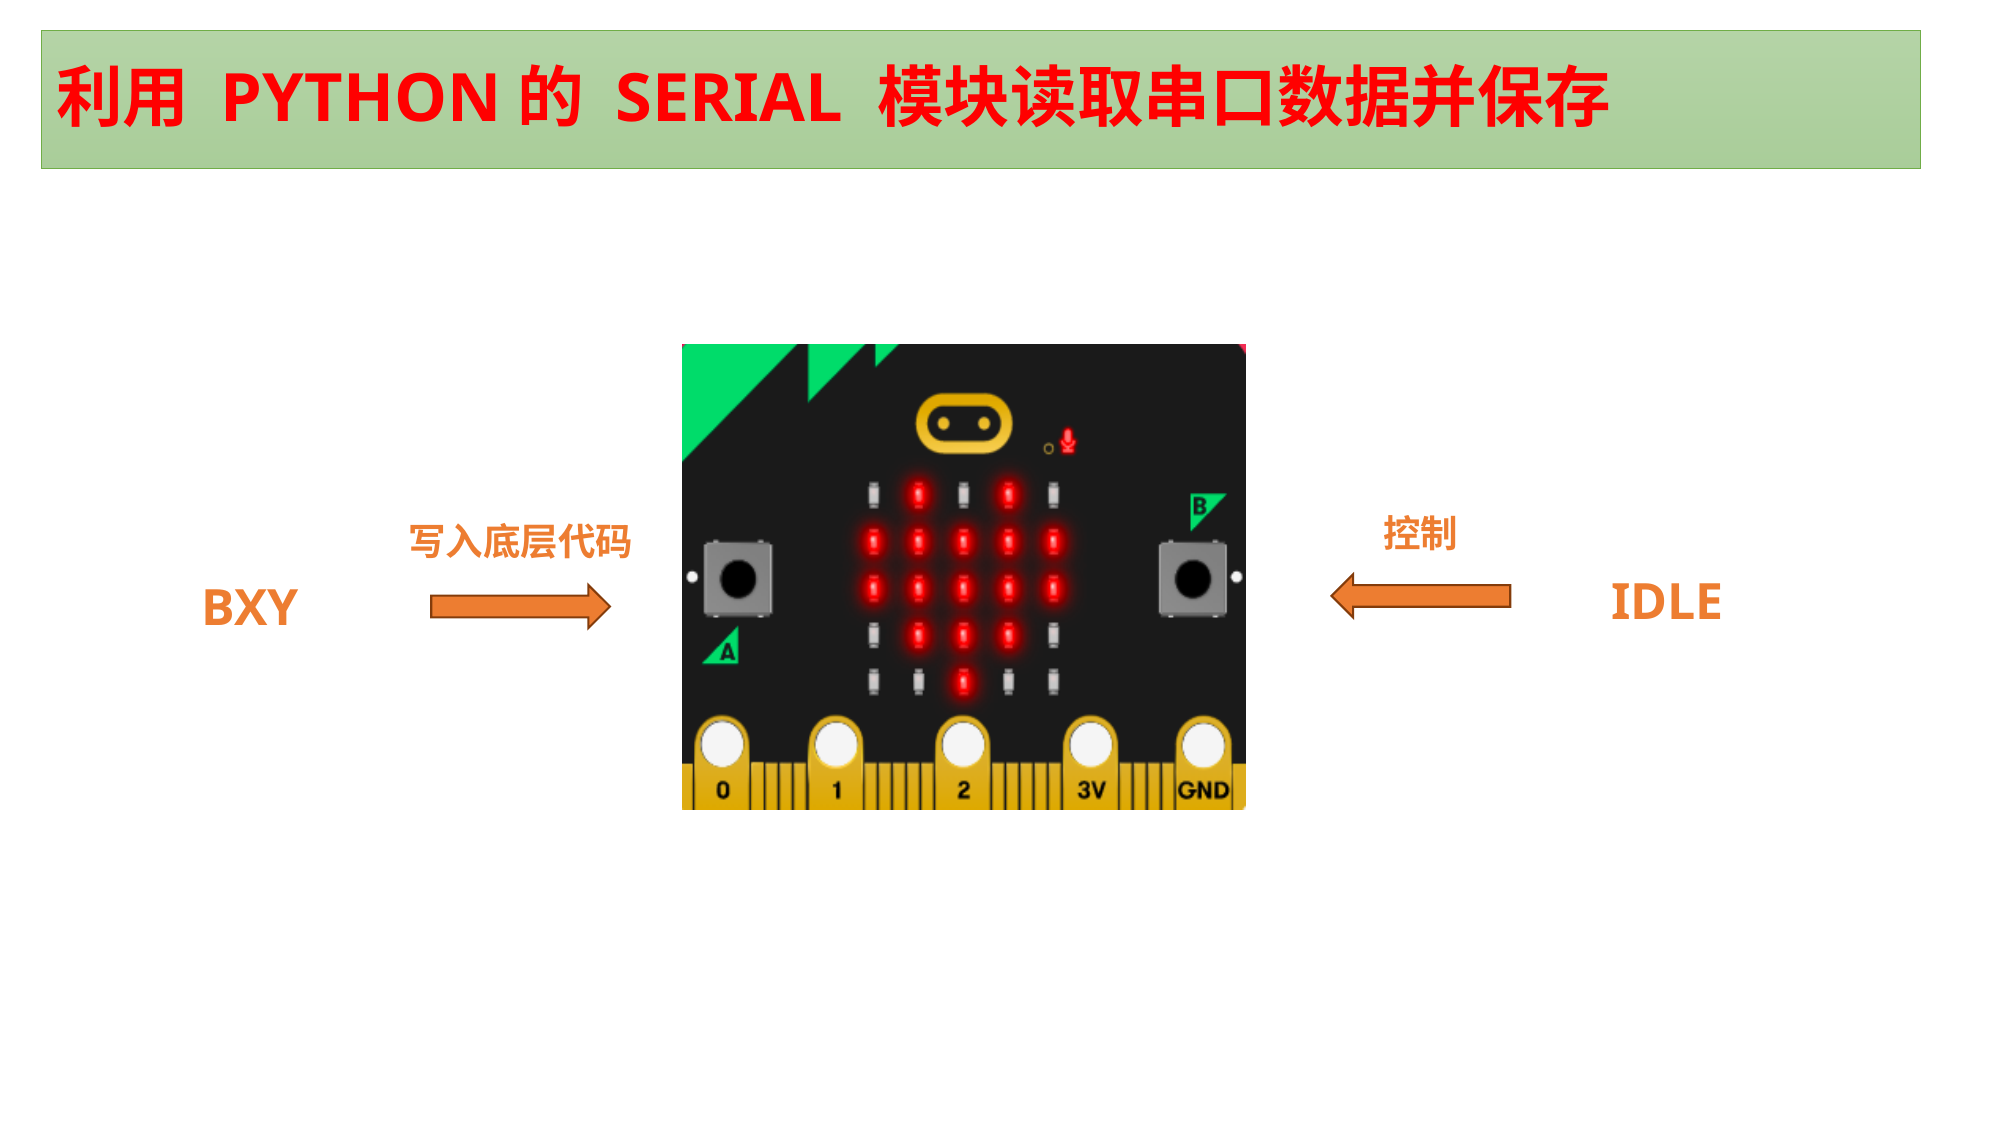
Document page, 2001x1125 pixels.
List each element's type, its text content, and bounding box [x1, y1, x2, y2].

text_box 利用 python的 serial 模块读取串口数据并保存 [41, 30, 1921, 169]
text_box 控制 [1246, 502, 1647, 563]
picture [682, 344, 1246, 810]
text_box BXY [139, 568, 361, 644]
text_box [430, 582, 612, 631]
text_box [1330, 571, 1512, 621]
text_box IDLE [1546, 562, 1789, 637]
text_box 写入底层代码 [294, 510, 682, 571]
